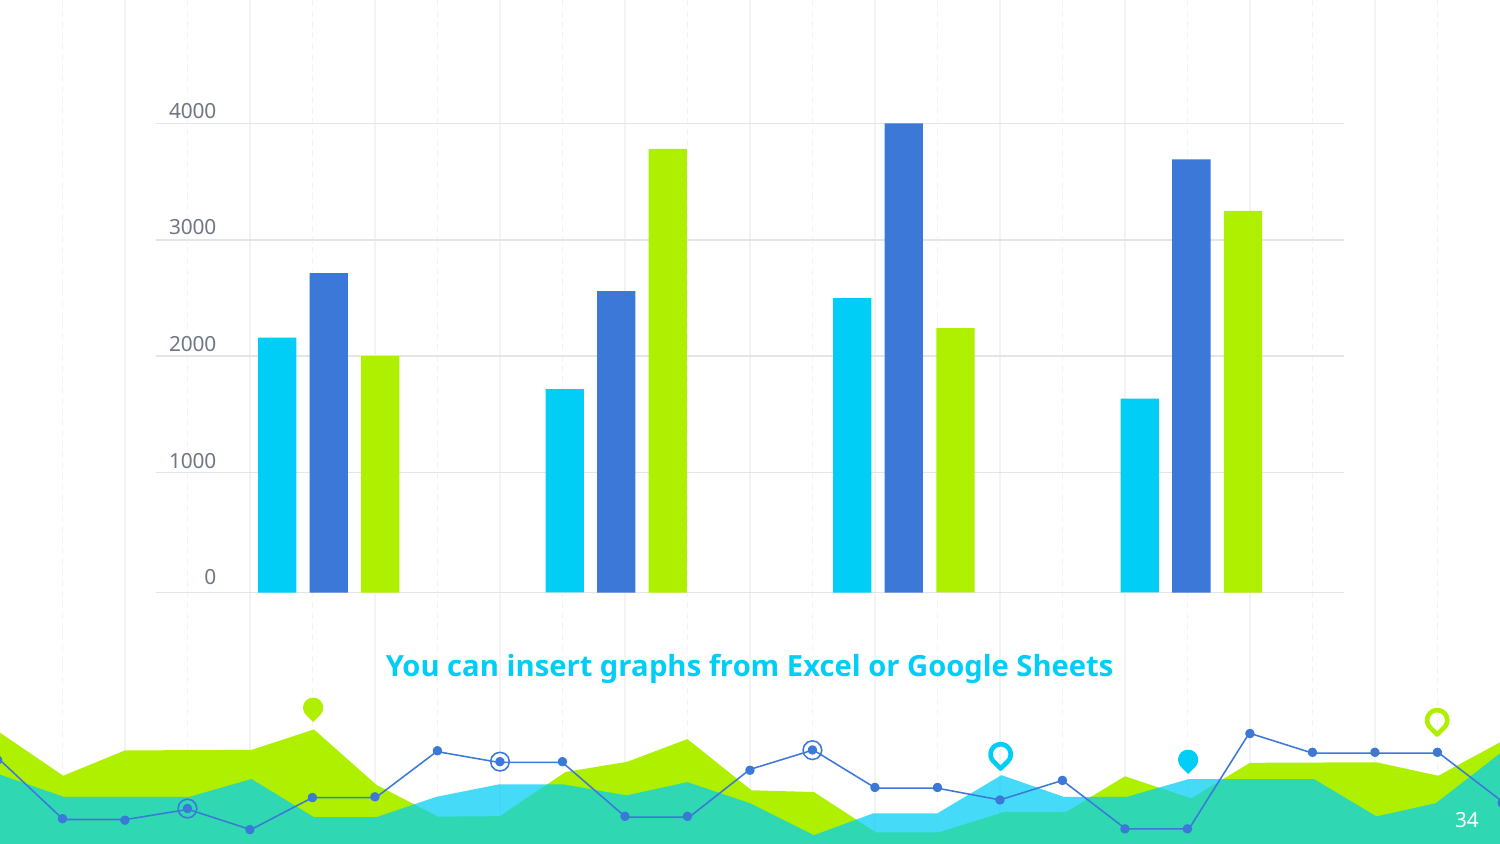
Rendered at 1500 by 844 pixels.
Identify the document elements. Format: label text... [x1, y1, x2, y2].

text_box [597, 365, 636, 471]
text_box [936, 480, 975, 591]
text_box [1223, 365, 1263, 471]
text_box [597, 291, 636, 355]
text_box [1223, 480, 1263, 591]
text_box 4000 3000 2000 1000 0 [156, 131, 217, 239]
text_box [309, 273, 348, 355]
text_box [884, 480, 923, 591]
text_box [1172, 480, 1211, 591]
text_box [545, 480, 584, 591]
text_box [1223, 247, 1263, 355]
text_box [1120, 480, 1159, 591]
text_box [309, 480, 348, 591]
text_box [258, 365, 297, 471]
text_box [936, 365, 975, 471]
text_box [884, 247, 923, 355]
text_box [1172, 247, 1211, 355]
text_box [833, 298, 872, 355]
text_box [884, 132, 923, 238]
text_box [361, 365, 400, 471]
text_box [258, 480, 297, 591]
text_box [1223, 210, 1263, 238]
text_box [1120, 398, 1159, 471]
text_box 4000 3000 2000 1000 0 [156, 479, 217, 592]
text_box [1172, 365, 1211, 471]
text_box 4000 3000 2000 1000 0 [156, 364, 217, 472]
text_box [648, 148, 687, 238]
text_box [545, 389, 584, 471]
text_box [258, 337, 297, 355]
text_box 4000 3000 2000 1000 0 [156, 97, 217, 123]
slide_number 34 [1403, 791, 1494, 844]
text_box [597, 480, 636, 591]
text_box [1172, 159, 1211, 238]
text_box [648, 247, 687, 355]
text_box [833, 365, 872, 471]
text_box 4000 3000 2000 1000 0 [156, 246, 217, 355]
text_box [936, 328, 975, 355]
text_box [648, 480, 687, 591]
text_box [884, 365, 923, 471]
text_box [648, 365, 687, 471]
list You can insert graphs from Excel or Google Sheets [75, 632, 1425, 718]
text_box [309, 365, 348, 471]
text_box [361, 480, 400, 591]
text_box [833, 480, 872, 591]
